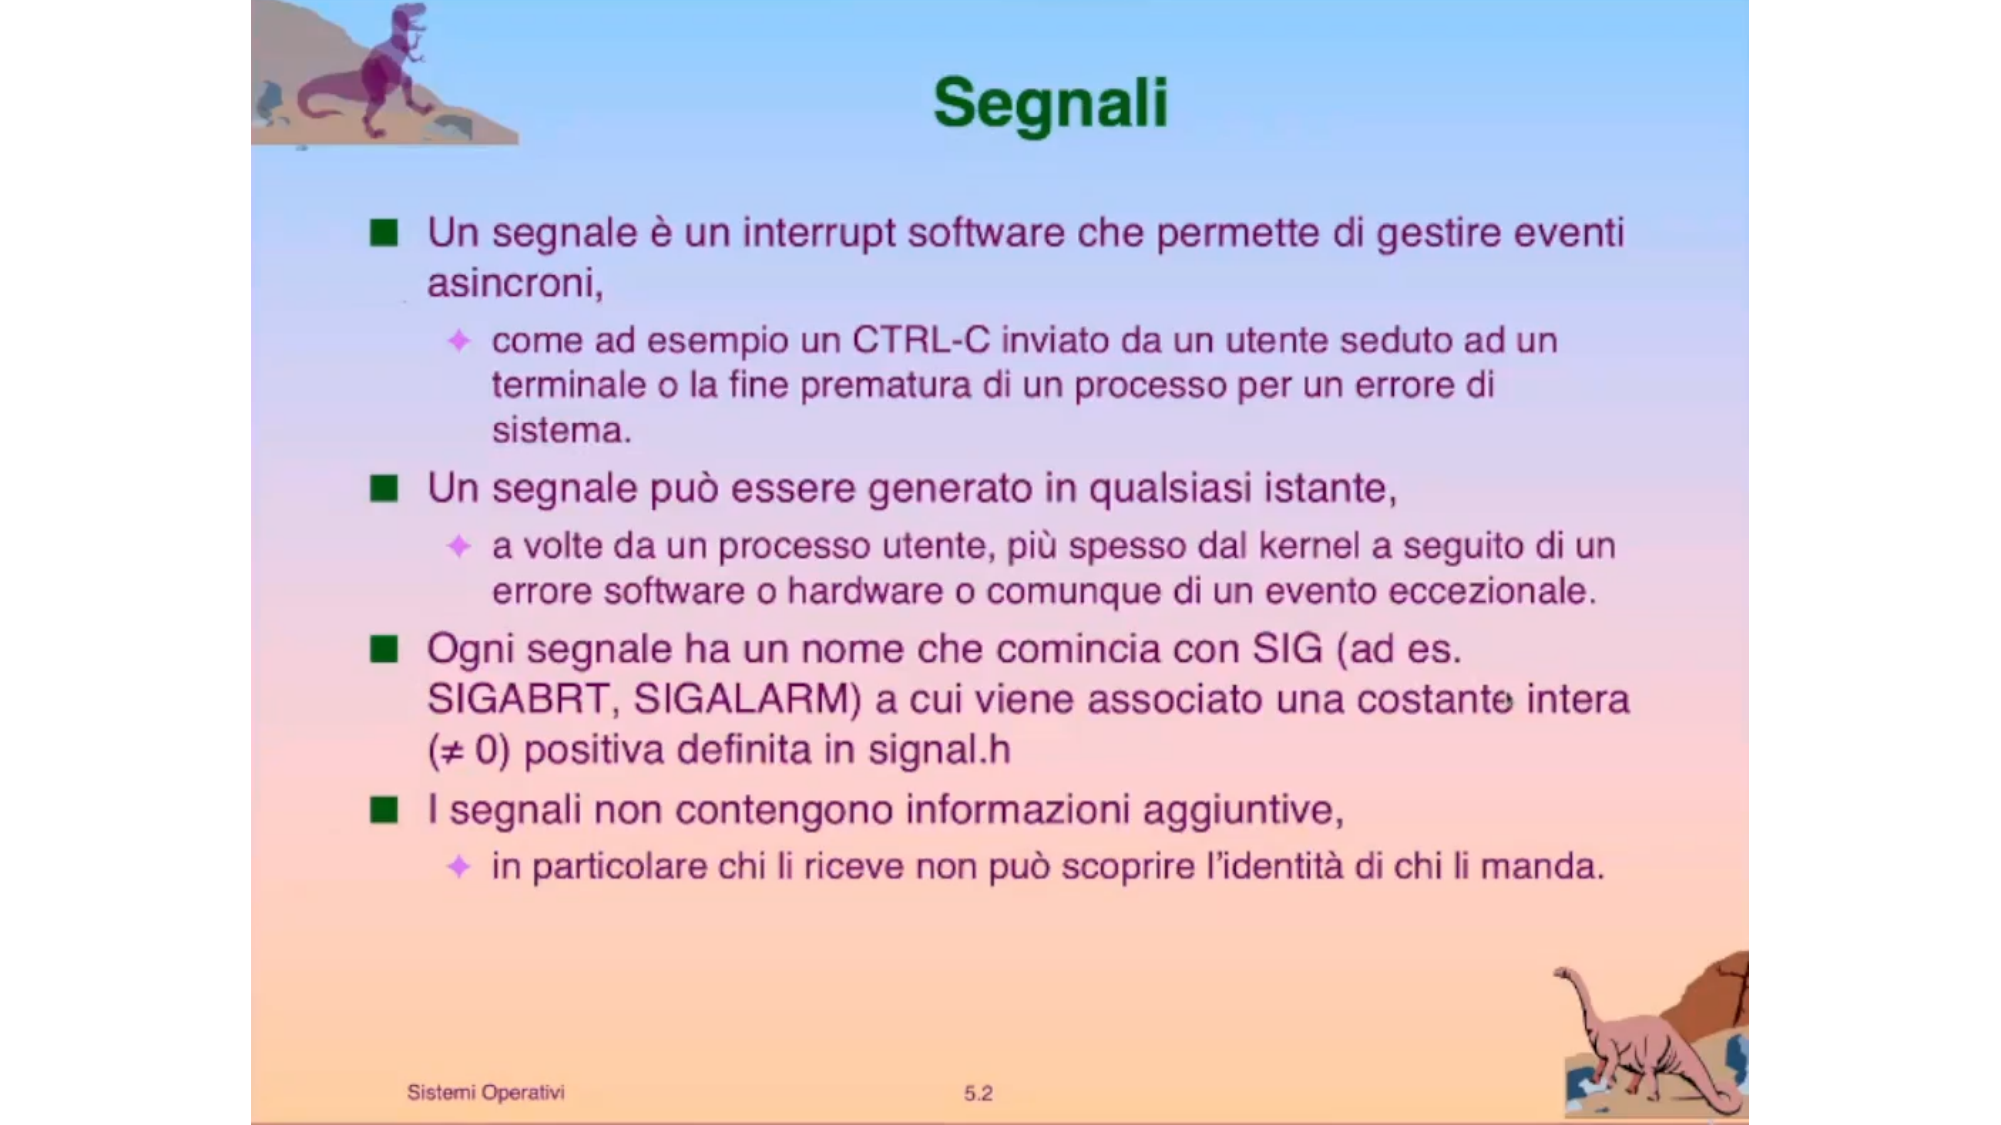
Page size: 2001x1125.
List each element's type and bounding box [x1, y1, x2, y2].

picture [251, 0, 1749, 1125]
